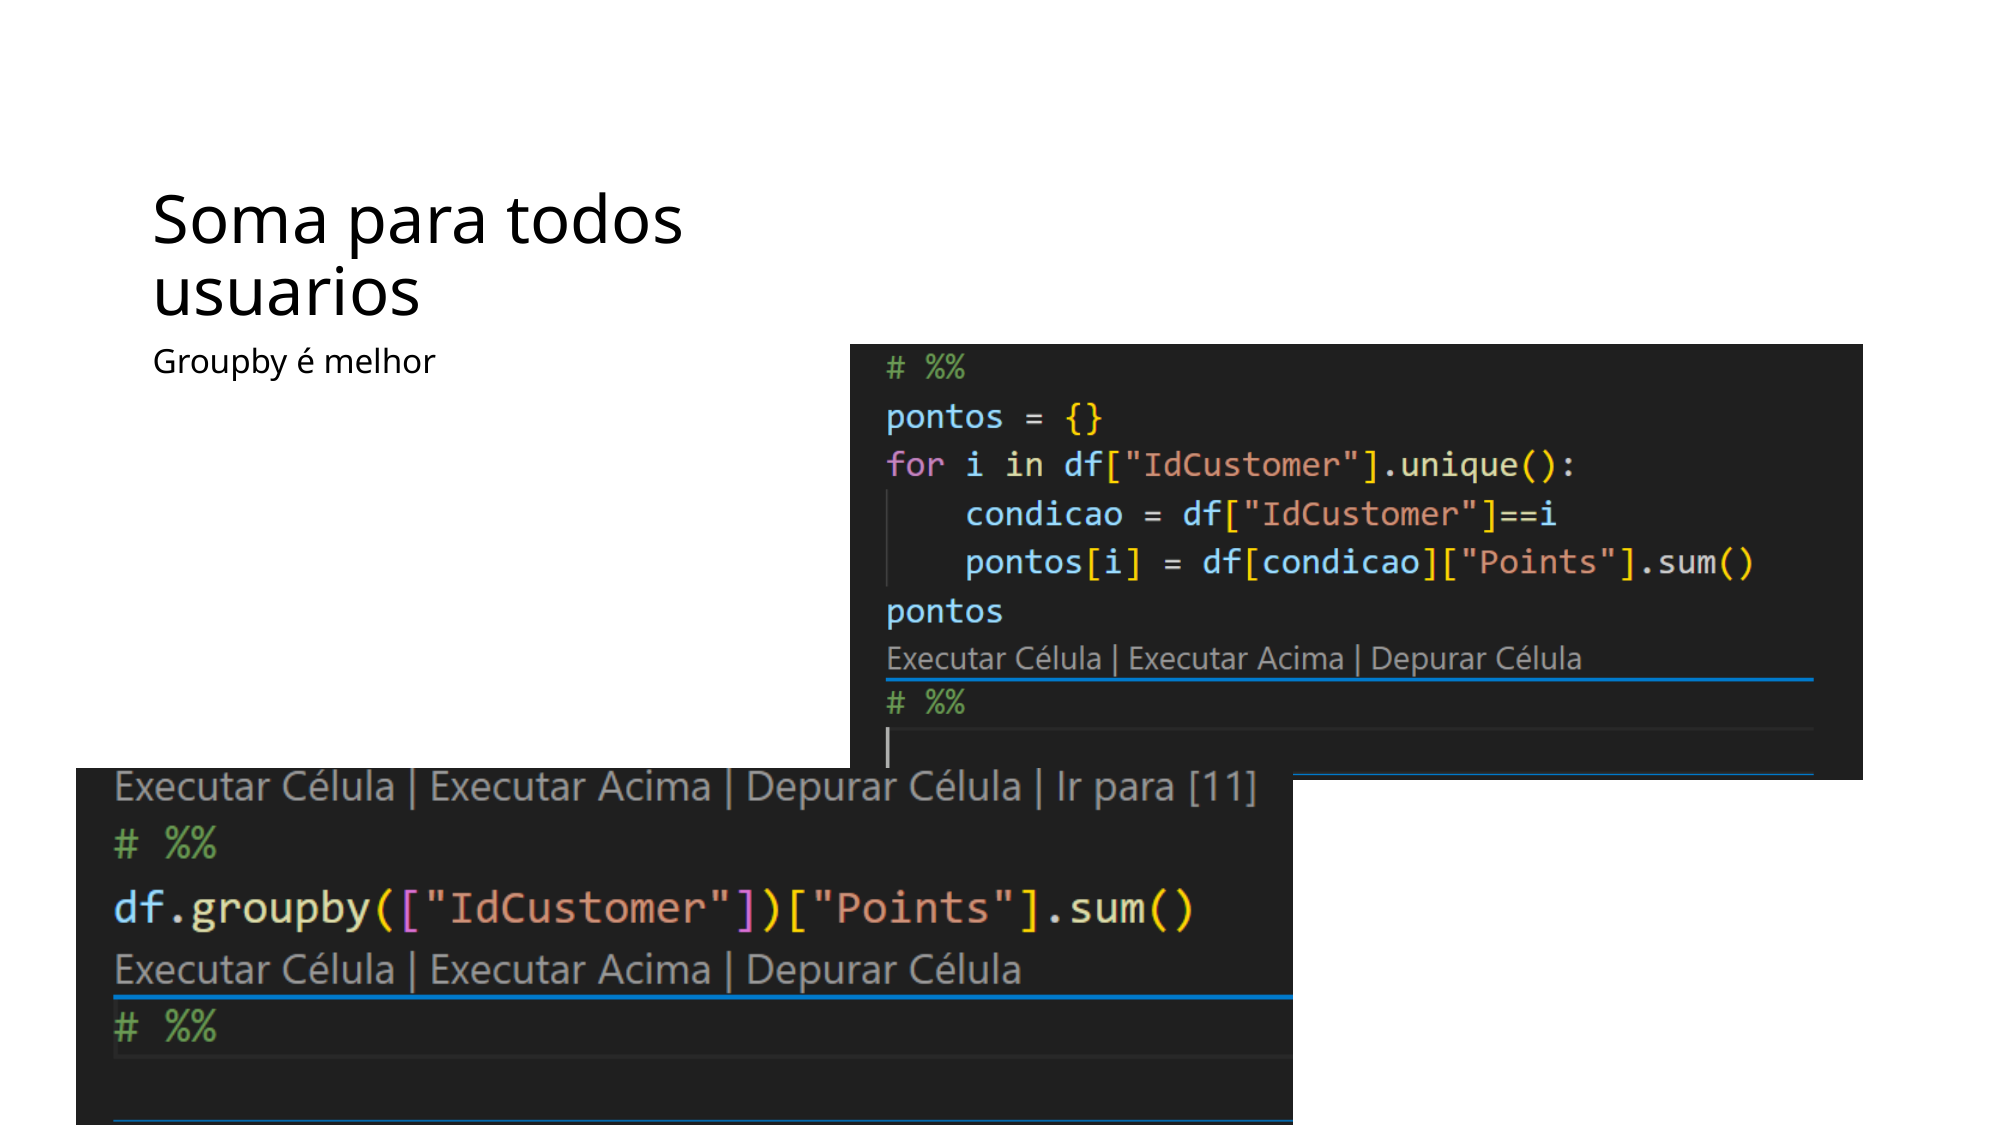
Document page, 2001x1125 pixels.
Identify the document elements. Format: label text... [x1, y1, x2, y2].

list Groupby é melhor [137, 337, 783, 768]
picture [76, 768, 1294, 1125]
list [849, 343, 1864, 780]
title Soma para todos usuarios [137, 75, 783, 337]
